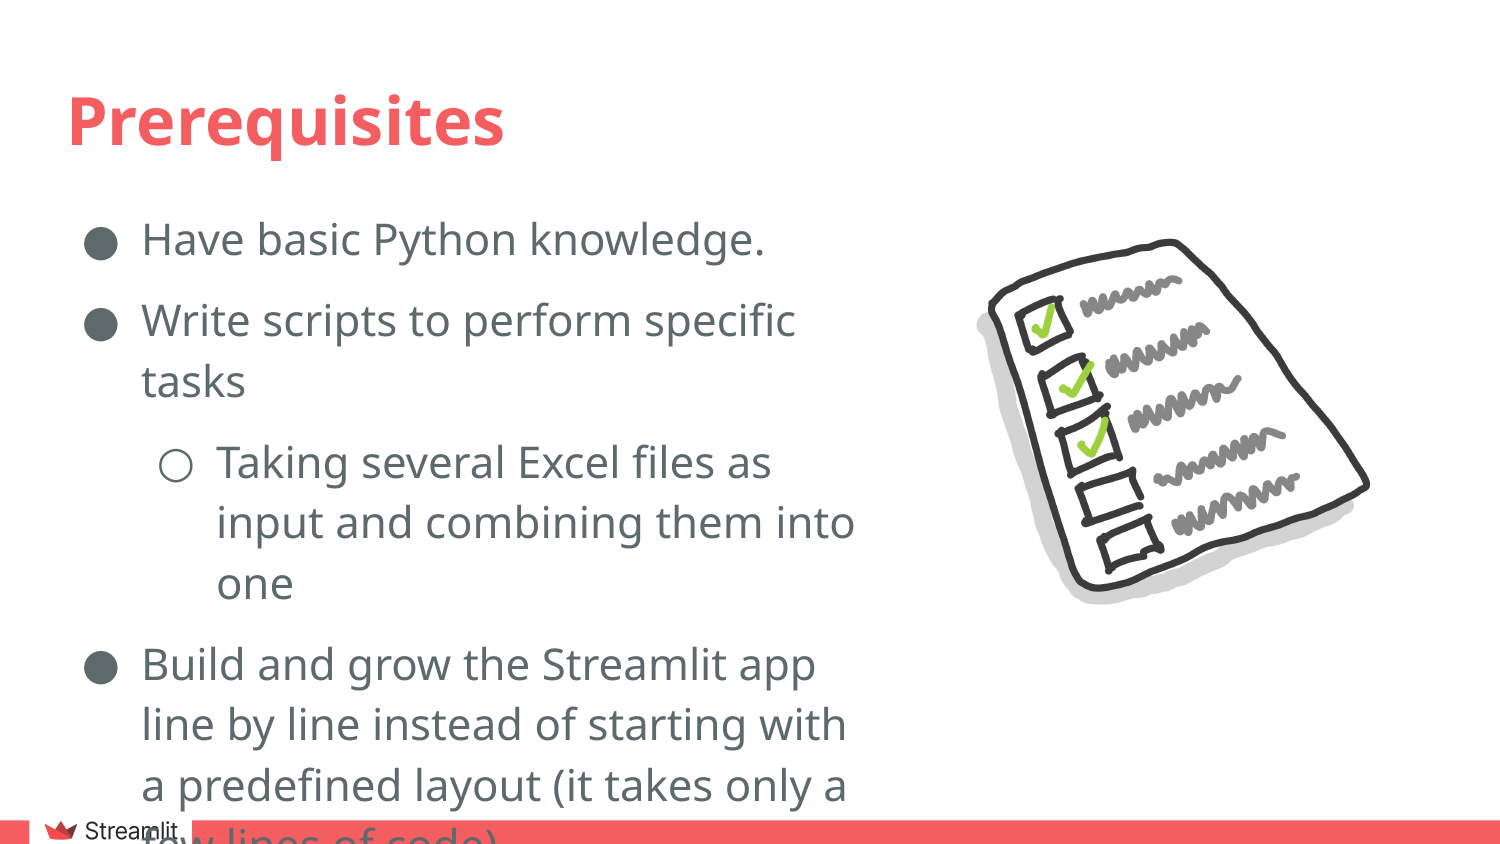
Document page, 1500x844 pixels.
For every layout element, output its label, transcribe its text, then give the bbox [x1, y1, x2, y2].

title Prerequisites [51, 64, 1449, 167]
picture [955, 219, 1390, 625]
list Have basic Python knowledge. Write scripts to perform specific tasks Taking several Excel files as input and combining them into one Build and grow the Streamlit app line by line instead of starting with a predefined layout (it takes only a few lines of code) [51, 189, 892, 750]
picture [33, 808, 190, 844]
